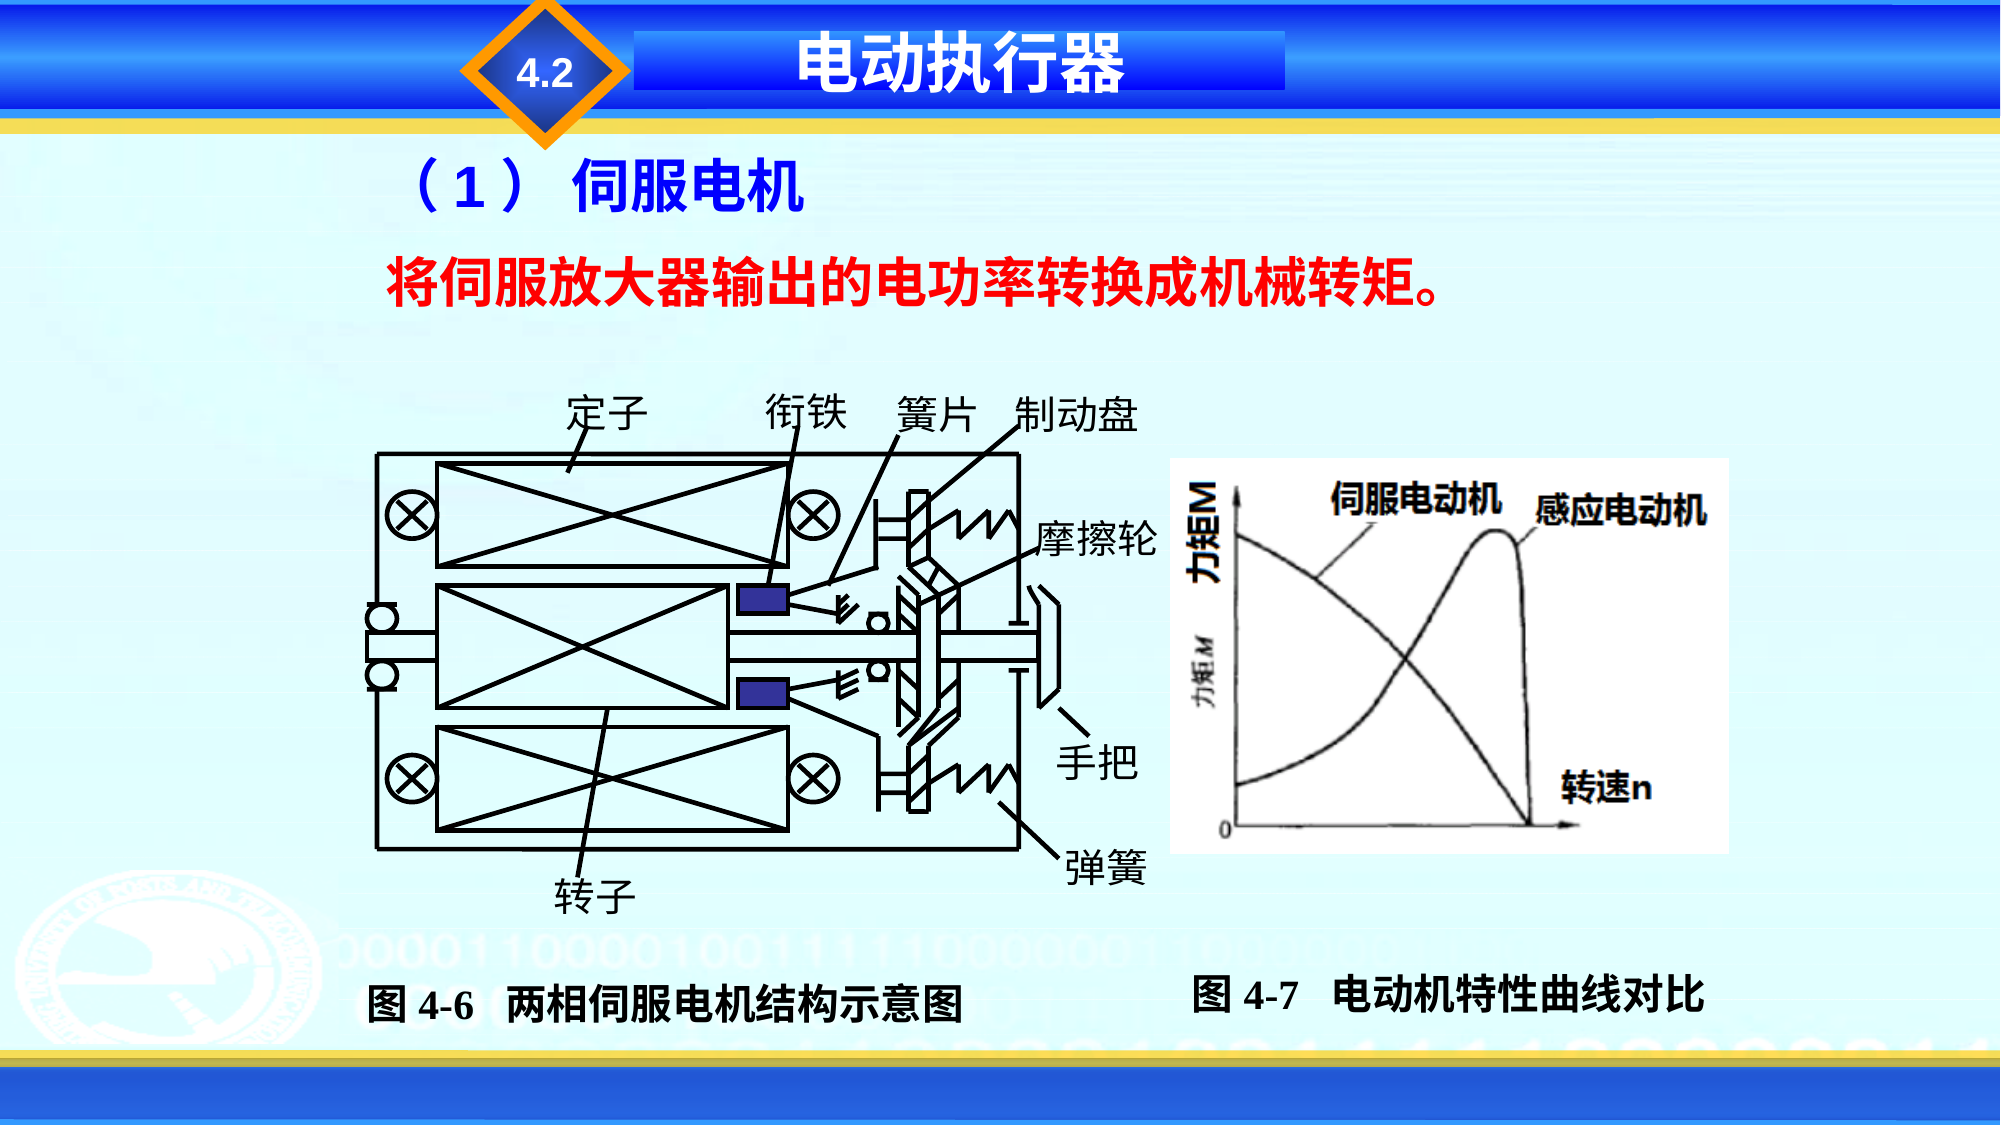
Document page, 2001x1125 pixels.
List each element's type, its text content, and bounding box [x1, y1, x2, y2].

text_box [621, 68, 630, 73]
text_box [602, 51, 622, 64]
picture [0, 1067, 2000, 1120]
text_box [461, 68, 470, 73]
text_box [1169, 458, 1729, 854]
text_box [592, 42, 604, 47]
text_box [469, 51, 488, 64]
text_box （1） 伺服电机 [366, 141, 923, 227]
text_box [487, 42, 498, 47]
text_box 将伺服放大器输出的电功率转换成机械转矩。 [371, 240, 1518, 321]
text_box 电动执行器 [633, 31, 1285, 90]
text_box 图4-7 电动机特性曲线对比 [1177, 960, 1736, 1026]
text_box 4.2 [468, 0, 623, 142]
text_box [366, 383, 1171, 924]
text_box 图4-6 两相伺服电机结构示意图 [351, 970, 1028, 1036]
